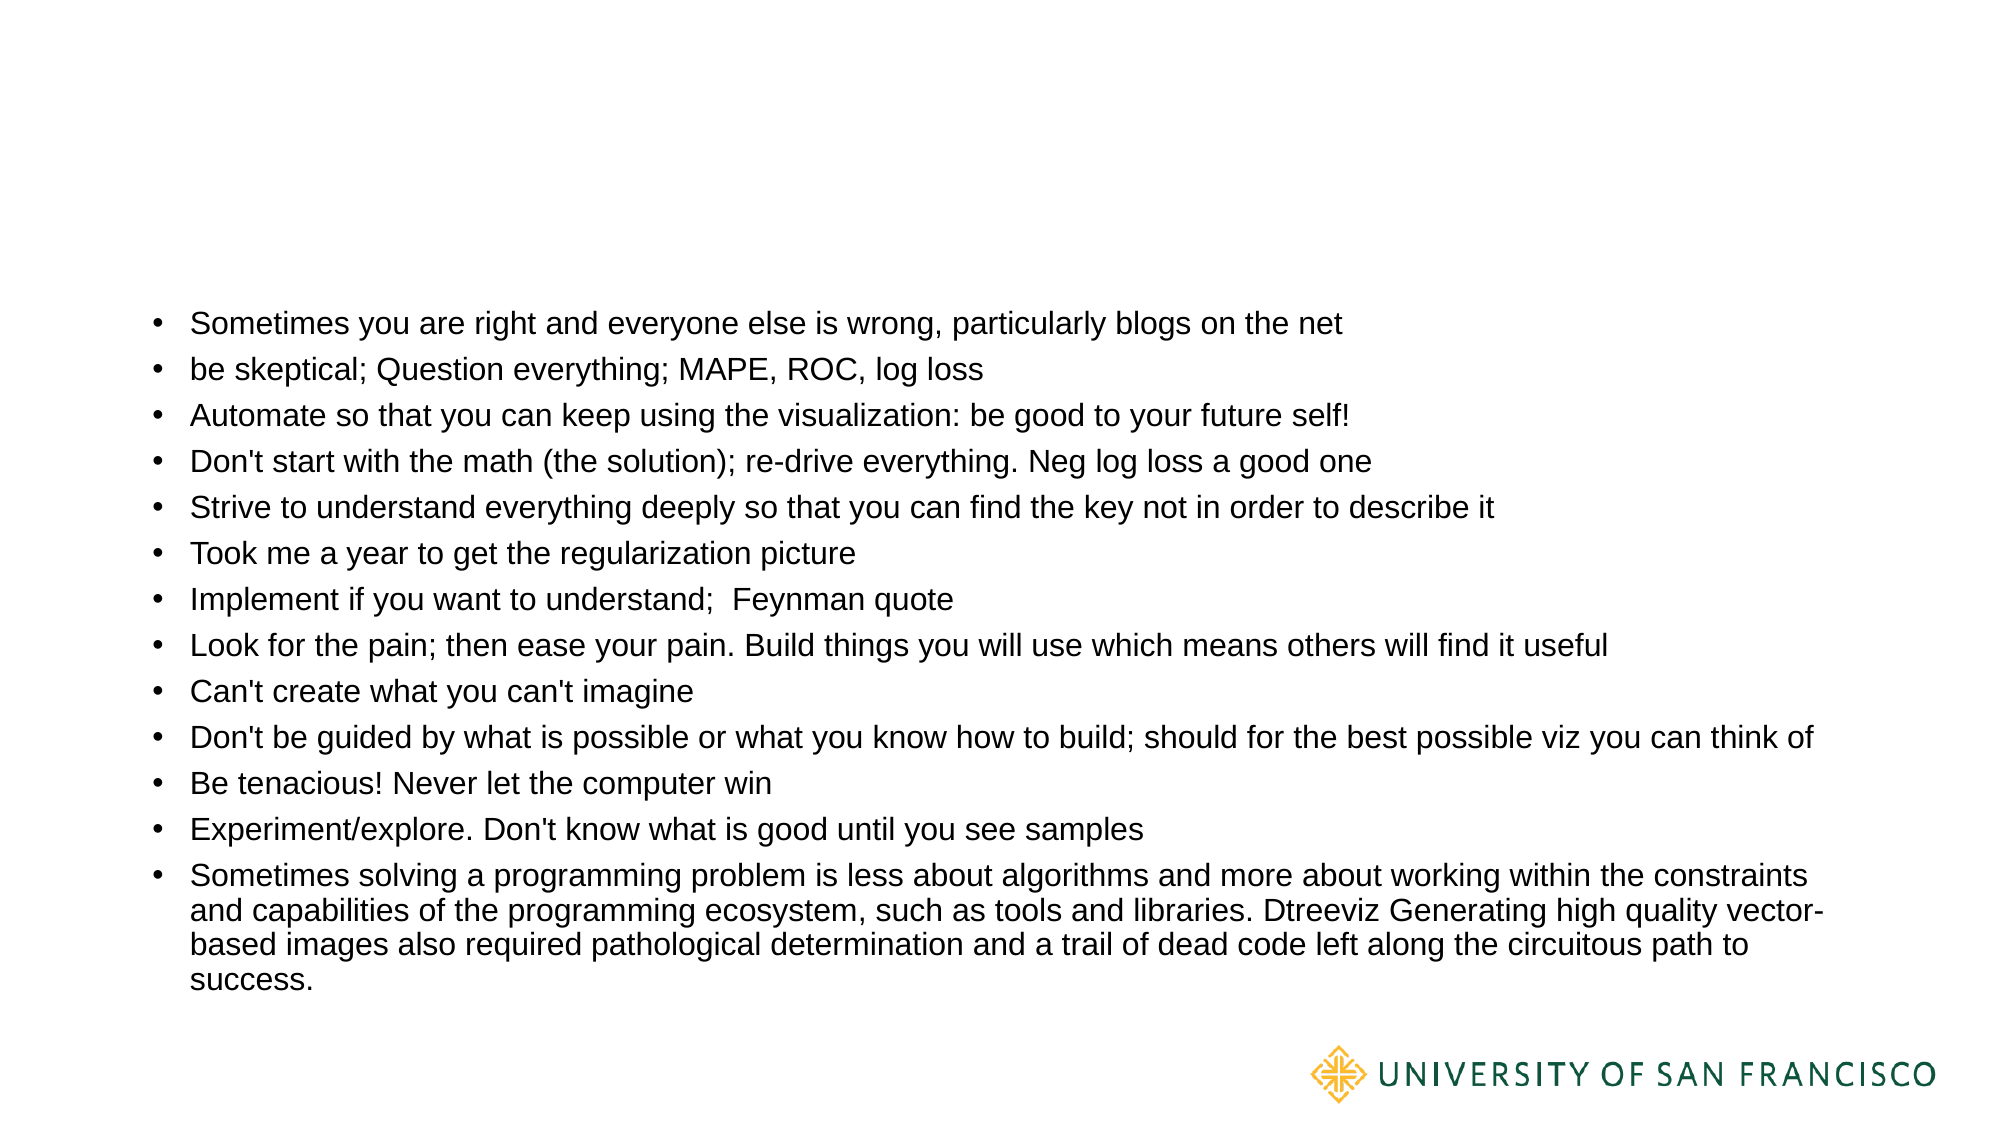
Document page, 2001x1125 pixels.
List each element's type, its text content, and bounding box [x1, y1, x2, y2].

list Sometimes you are right and everyone else is wrong, particularly blogs on the net be skeptical; Question everything; MAPE, ROC, log loss Automate so that you can keep using the visualization: be good to your future self! Don't start with the math (the solution); re-drive everything. Neg log loss a good one Strive to understand everything deeply so that you can find the key not in order to describe it Took me a year to get the regularization picture Implement if you want to understand; Feynman quote Look for the pain; then ease your pain. Build things you will use which means others will find it useful Can't create what you can't imagine Don't be guided by what is possible or what you know how to build; should for the best possible viz you can think of Be tenacious! Never let the computer win Experiment/explore. Don't know what is good until you see samples Sometimes solving a programming problem is less about algorithms and more about working within the constraints and capabilities of the programming ecosystem, such as tools and libraries. Dtreeviz Generating high quality vector-based images also required pathological determination and a trail of dead code left along the circuitous path to success. [137, 299, 1863, 1014]
